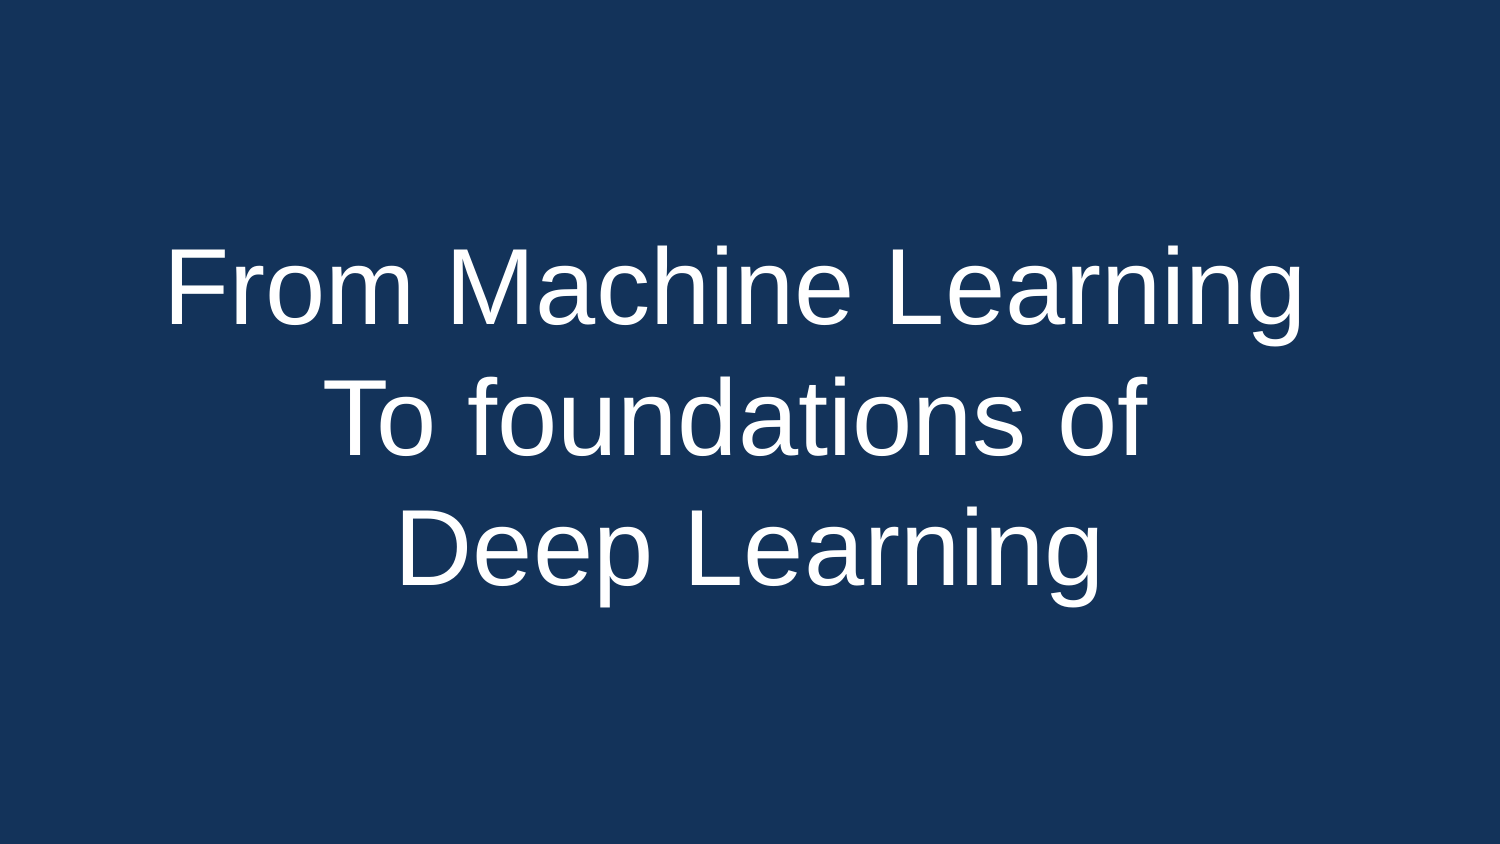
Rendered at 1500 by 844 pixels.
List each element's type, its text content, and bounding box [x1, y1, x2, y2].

title From Machine Learning To foundations of Deep Learning [51, 222, 1449, 622]
